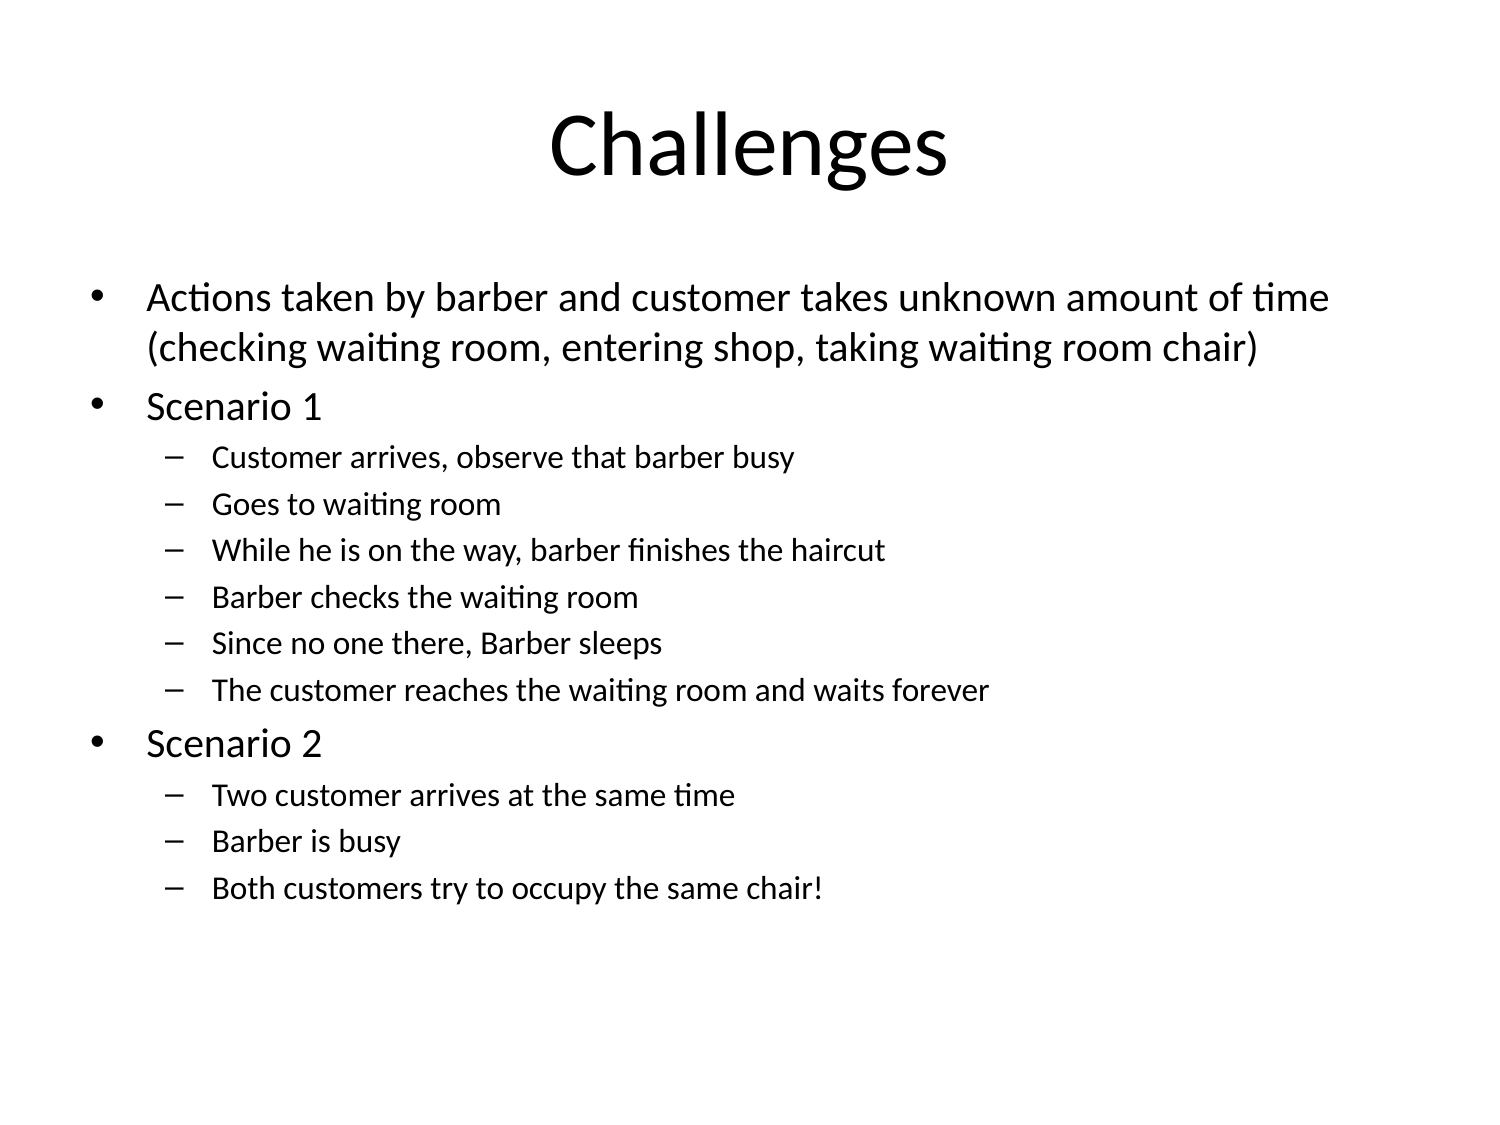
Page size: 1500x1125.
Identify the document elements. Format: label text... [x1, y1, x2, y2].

list Actions taken by barber and customer takes unknown amount of time (checking waiting room, entering shop, taking waiting room chair) Scenario 1 Customer arrives, observe that barber busy Goes to waiting room While he is on the way, barber finishes the haircut Barber checks the waiting room Since no one there, Barber sleeps The customer reaches the waiting room and waits forever Scenario 2 Two customer arrives at the same time Barber is busy Both customers try to occupy the same chair! [75, 262, 1425, 1005]
title Challenges [75, 45, 1425, 233]
